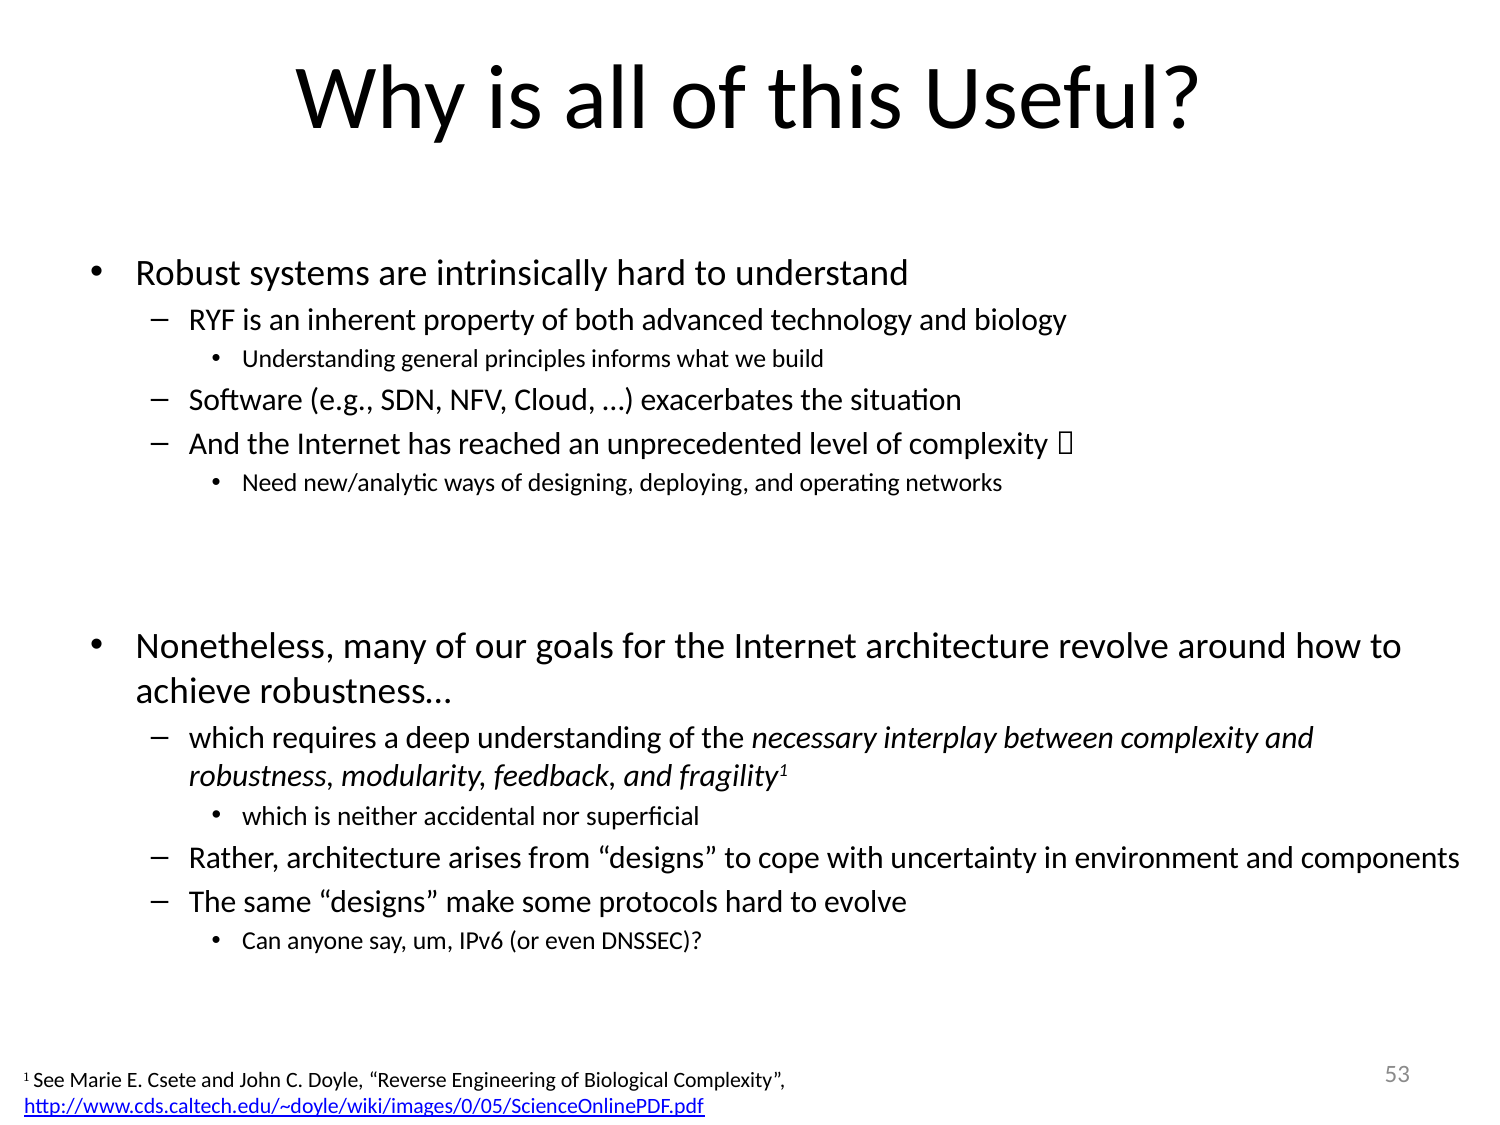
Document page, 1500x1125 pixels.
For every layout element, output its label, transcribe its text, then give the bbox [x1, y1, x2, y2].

list Robust systems are intrinsically hard to understand RYF is an inherent property of both advanced technology and biology Understanding general principles informs what we build Software (e.g., SDN, NFV, Cloud, …) exacerbates the situation And the Internet has reached an unprecedented level of complexity  Need new/analytic ways of designing, deploying, and operating networks Nonetheless, many of our goals for the Internet architecture revolve around how to achieve robustness… which requires a deep understanding of the necessary interplay between complexity and robustness, modularity, feedback, and fragility1 which is neither accidental nor superficial Rather, architecture arises from “designs” to cope with uncertainty in environment and components The same “designs” make some protocols hard to evolve Can anyone say, um, IPv6 (or even DNSSEC)? [75, 240, 1477, 1011]
slide_number 53 [1074, 1042, 1425, 1103]
title Why is all of this Useful? [75, 24, 1425, 161]
text_box 1 See Marie E. Csete and John C. Doyle, “Reverse Engineering of Biological Complexity”, http://www.cds.caltech.edu/~doyle/wiki/images/0/05/ScienceOnlinePDF.pdf [9, 1058, 802, 1125]
